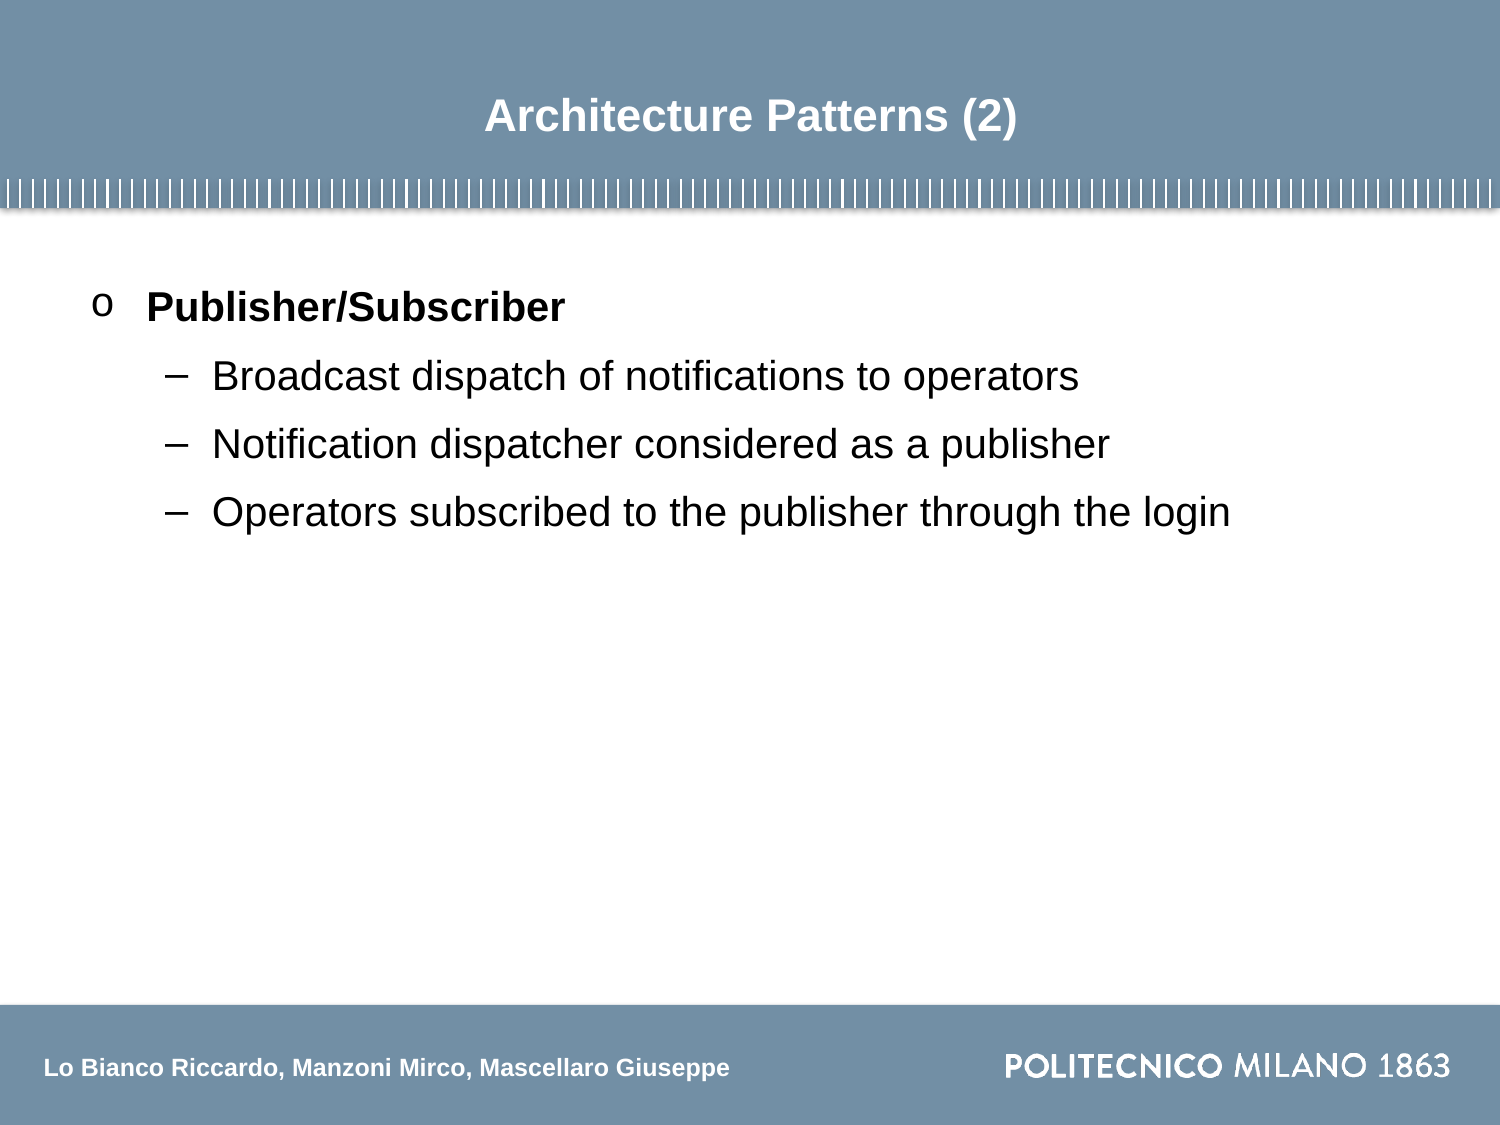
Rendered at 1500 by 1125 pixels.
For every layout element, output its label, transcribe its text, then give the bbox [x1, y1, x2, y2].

list Publisher/Subscriber Broadcast dispatch of notifications to operators Notification dispatcher considered as a publisher Operators subscribed to the publisher through the login [75, 262, 1441, 1005]
title Architecture Patterns (2) [47, 22, 1455, 161]
picture [999, 1041, 1456, 1089]
